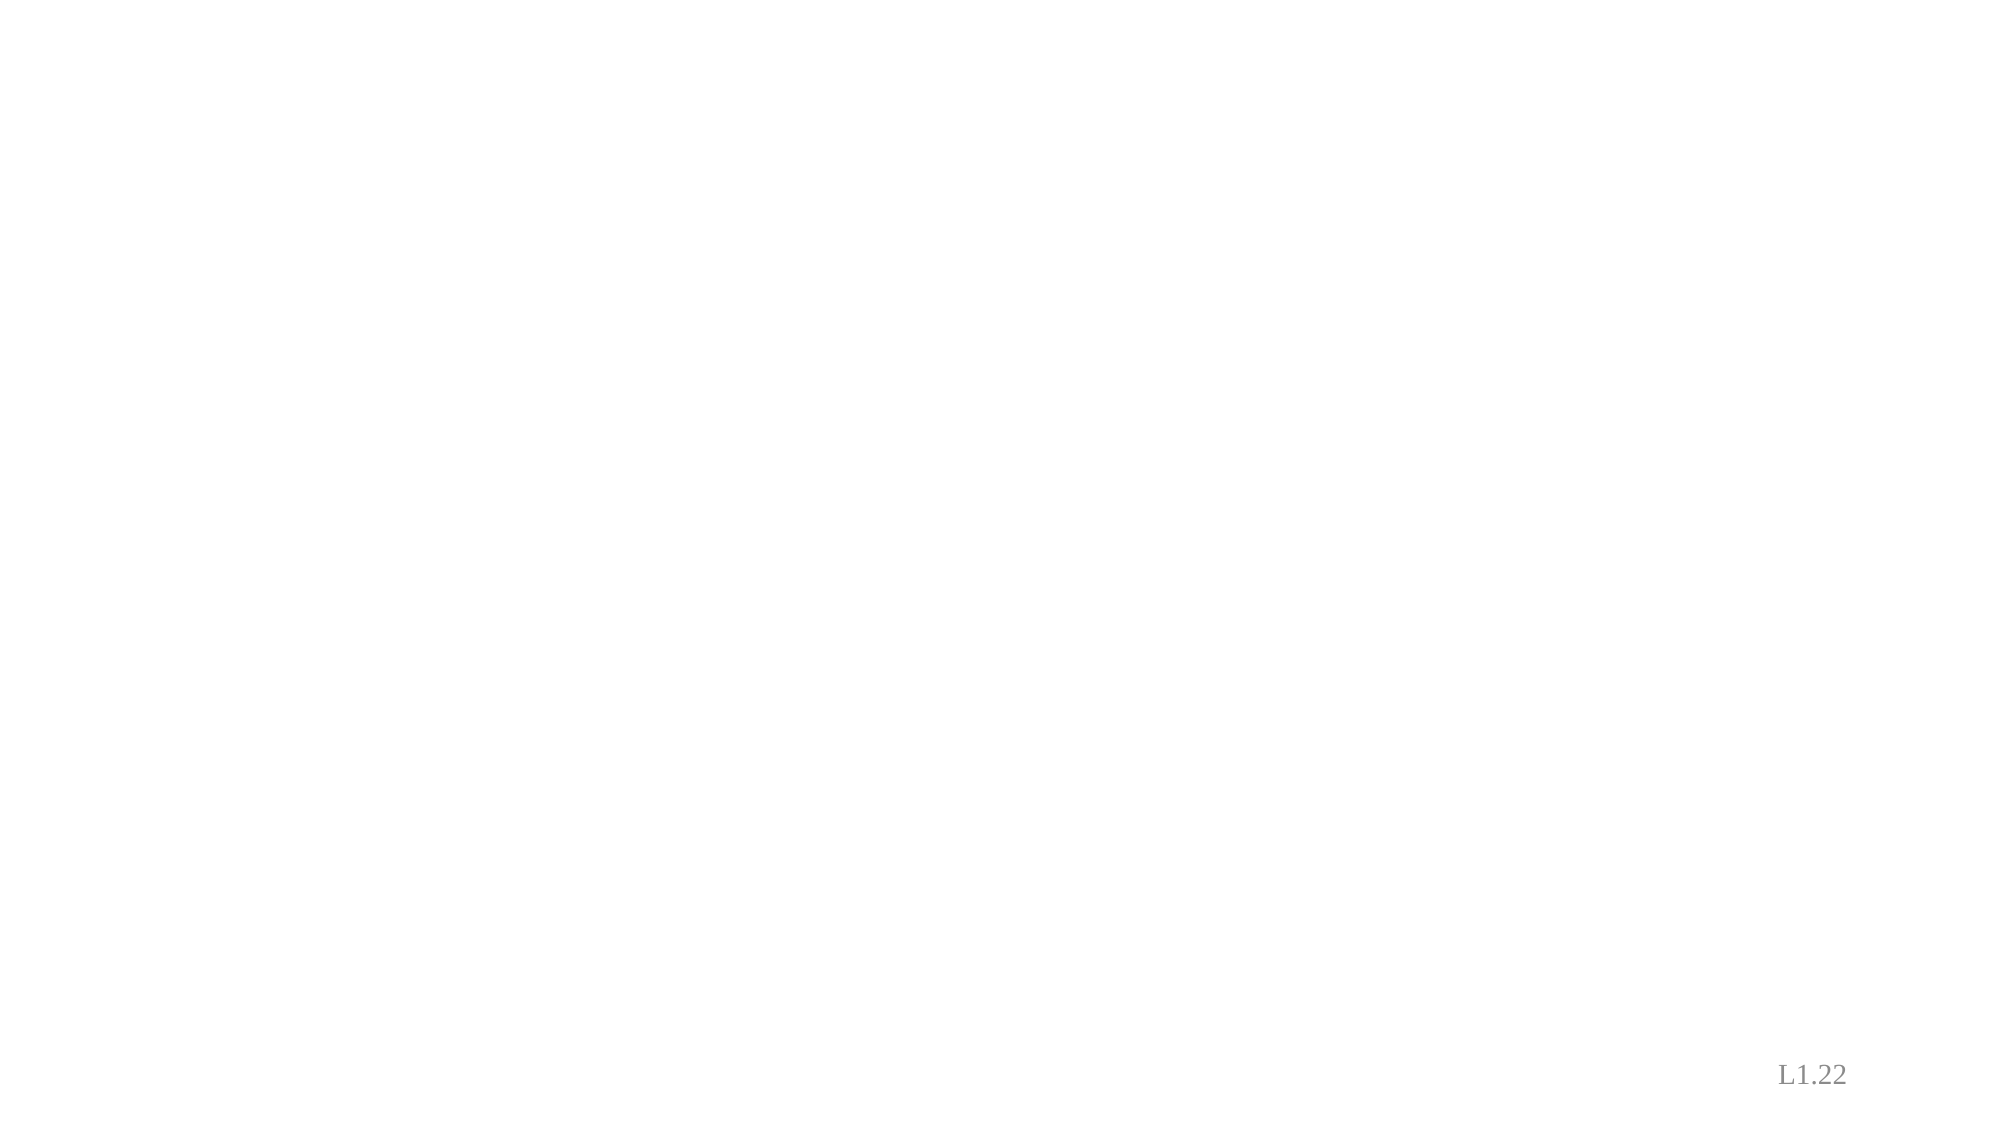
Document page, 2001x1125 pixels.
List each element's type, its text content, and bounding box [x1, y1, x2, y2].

slide_number L1.22 [1412, 1042, 1863, 1103]
